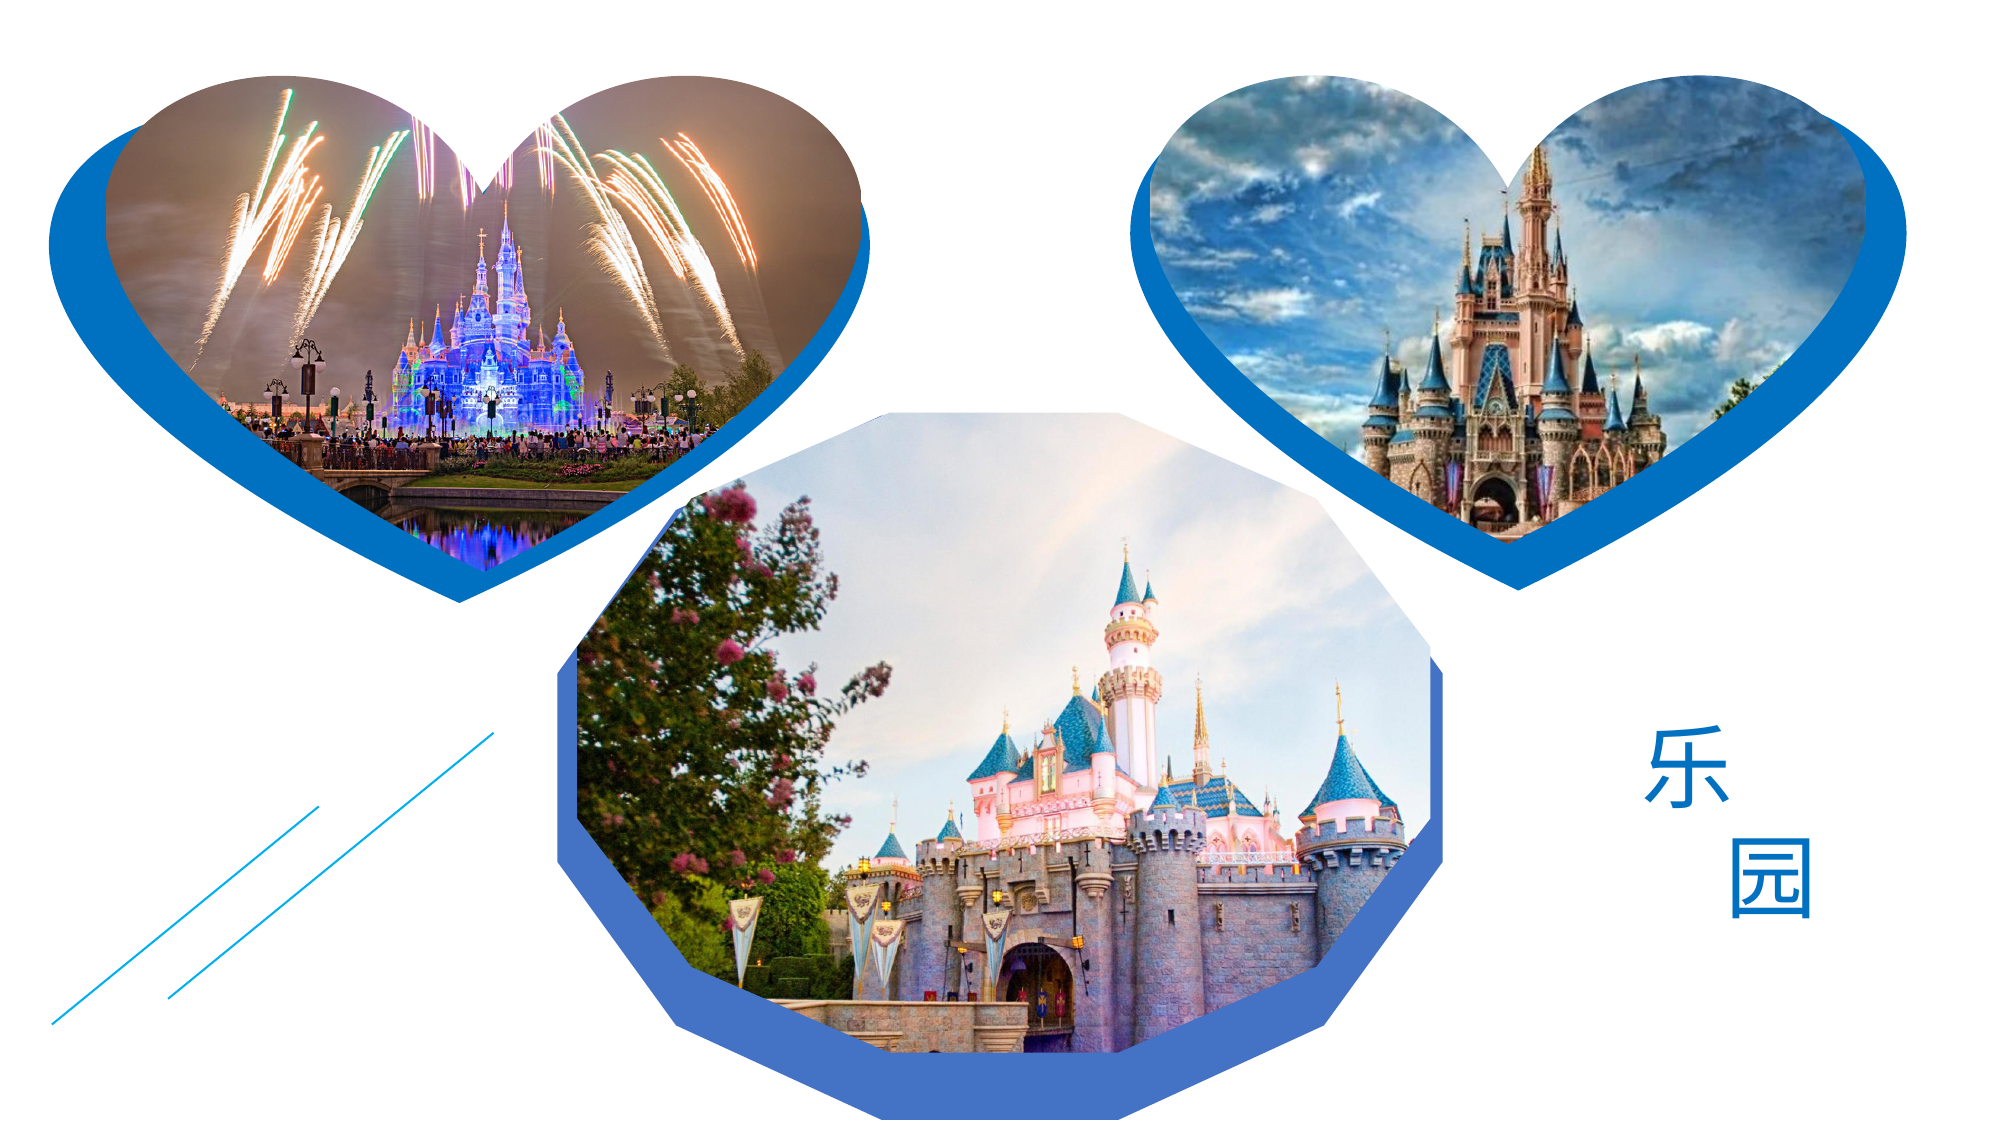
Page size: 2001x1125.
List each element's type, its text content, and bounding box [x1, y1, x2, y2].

text_box 乐 园 [1626, 702, 1832, 938]
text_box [51, 69, 867, 603]
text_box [51, 806, 319, 1025]
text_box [168, 732, 494, 999]
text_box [1132, 69, 1904, 591]
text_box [557, 412, 1443, 1120]
